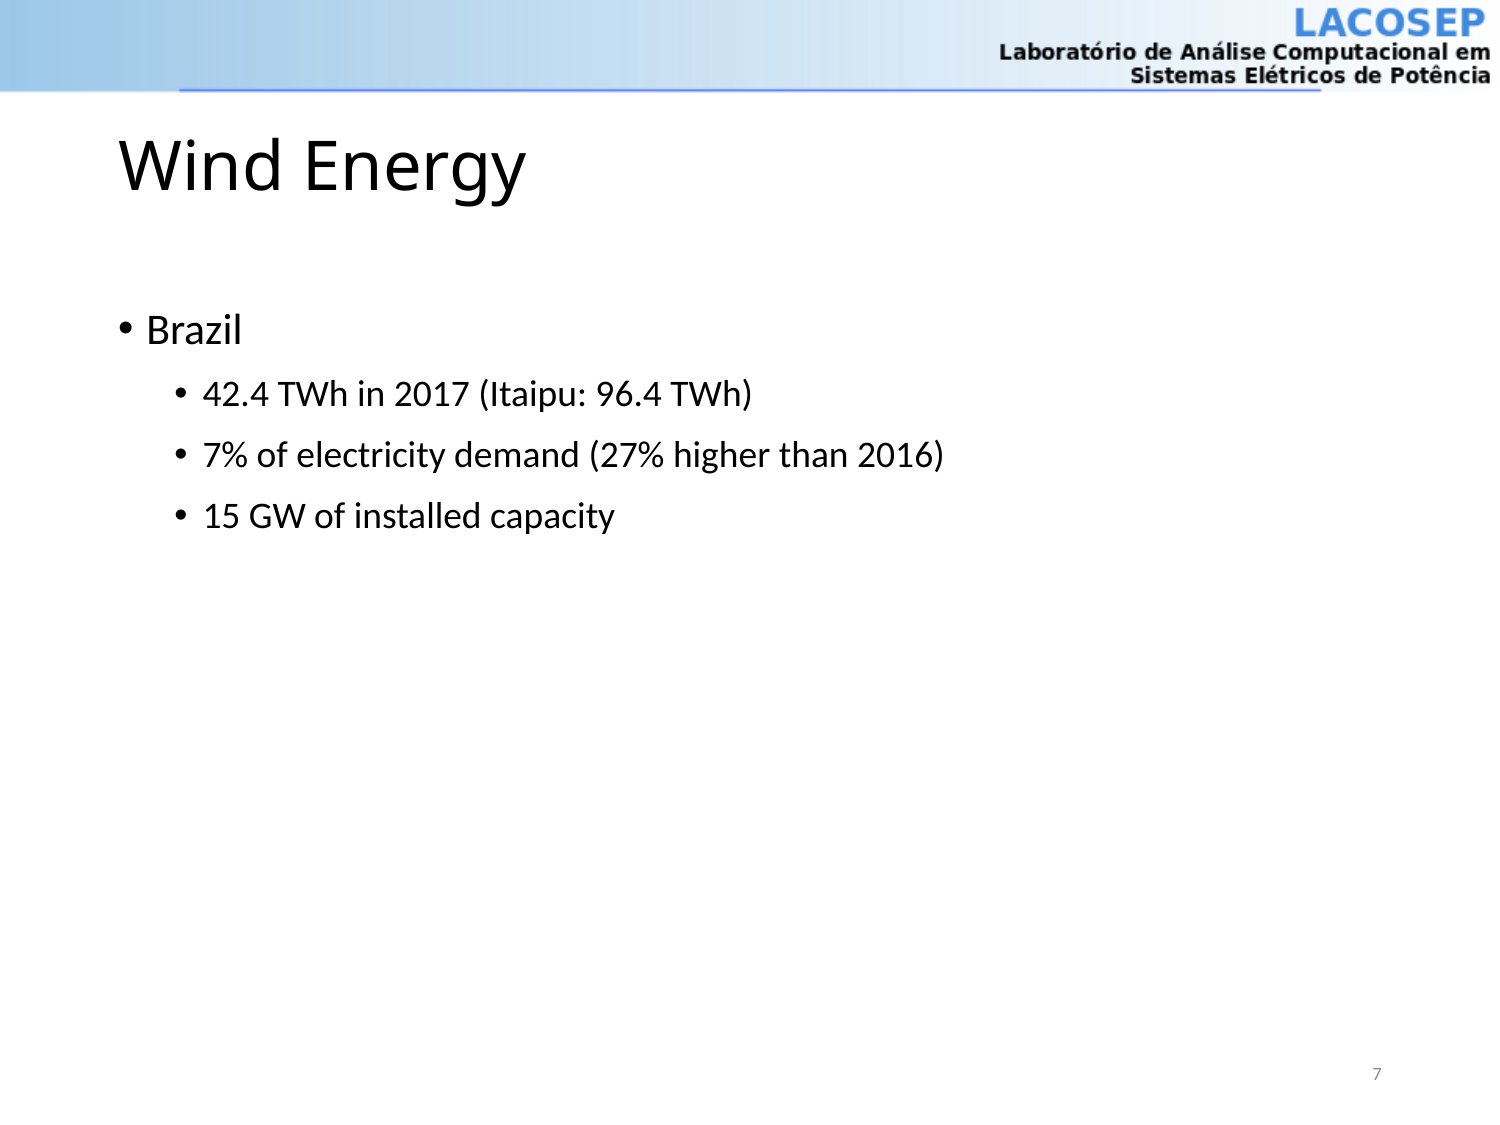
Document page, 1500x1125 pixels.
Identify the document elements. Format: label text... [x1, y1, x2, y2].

title Wind Energy [103, 59, 1397, 278]
list Brazil 42.4 TWh in 2017 (Itaipu: 96.4 TWh) 7% of electricity demand (27% higher than 2016) 15 GW of installed capacity [103, 299, 1397, 1014]
picture [0, 0, 1500, 1125]
slide_number 7 [1059, 1042, 1397, 1103]
